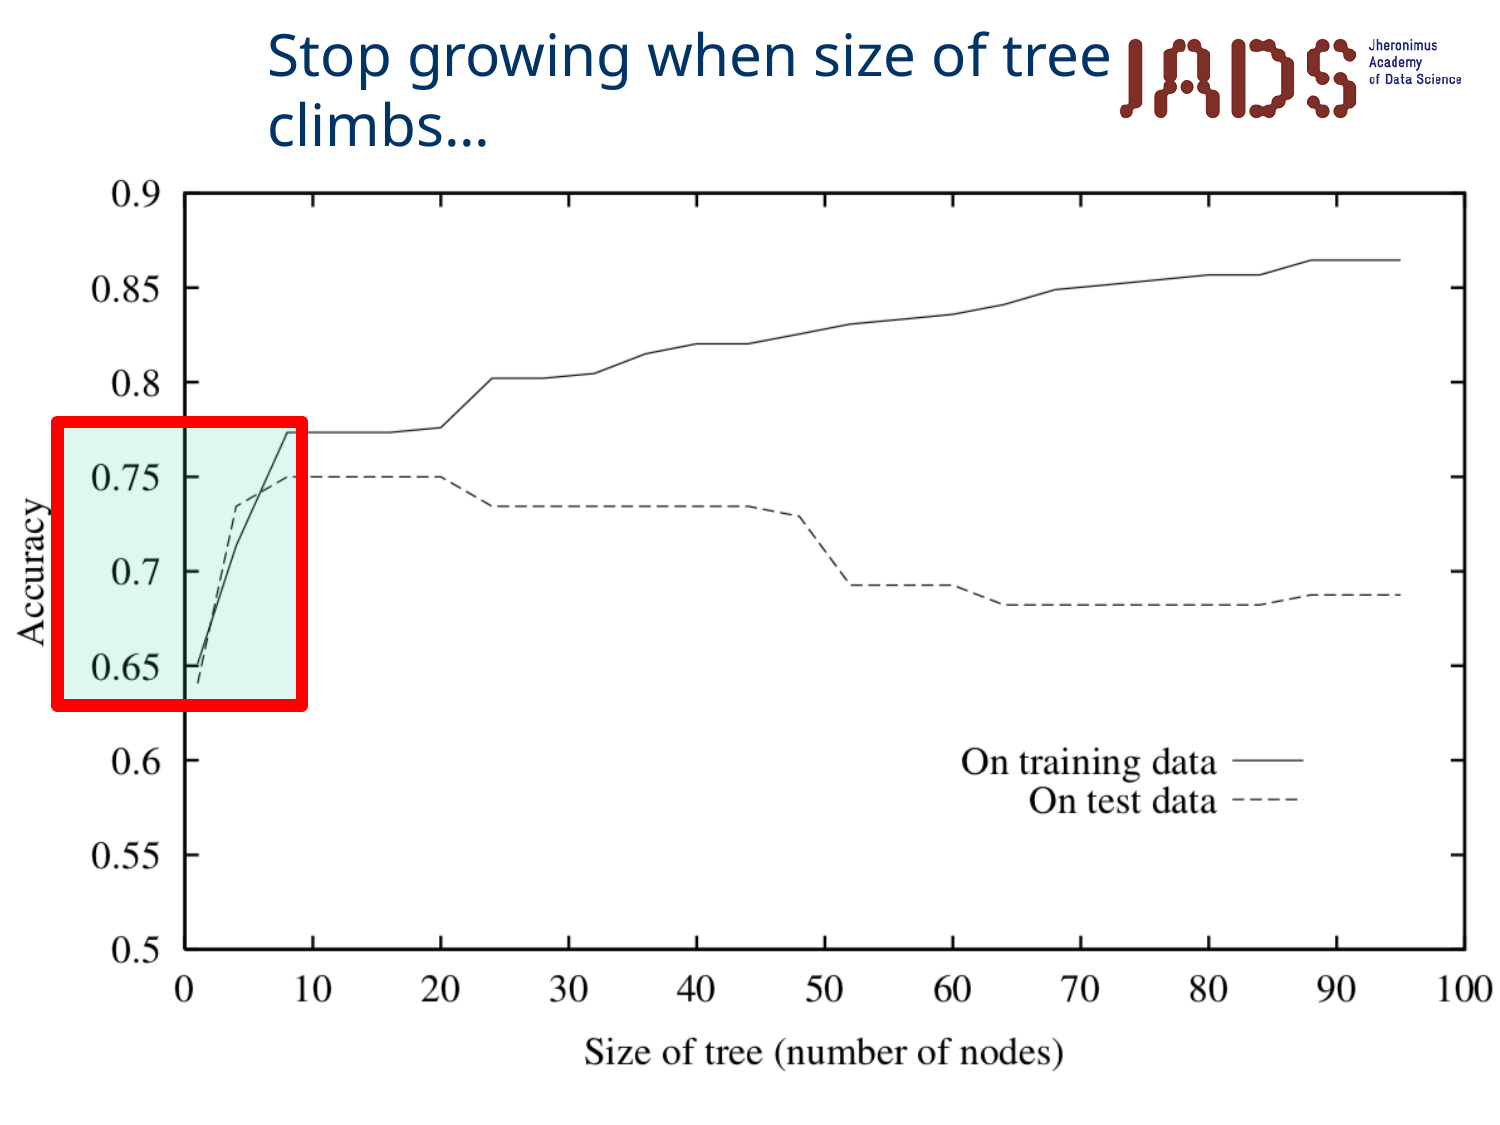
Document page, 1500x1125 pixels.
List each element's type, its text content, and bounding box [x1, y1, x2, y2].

picture [1080, 0, 1500, 157]
picture [0, 164, 1500, 1078]
title Stop growing when size of tree climbs... [252, 19, 1185, 157]
